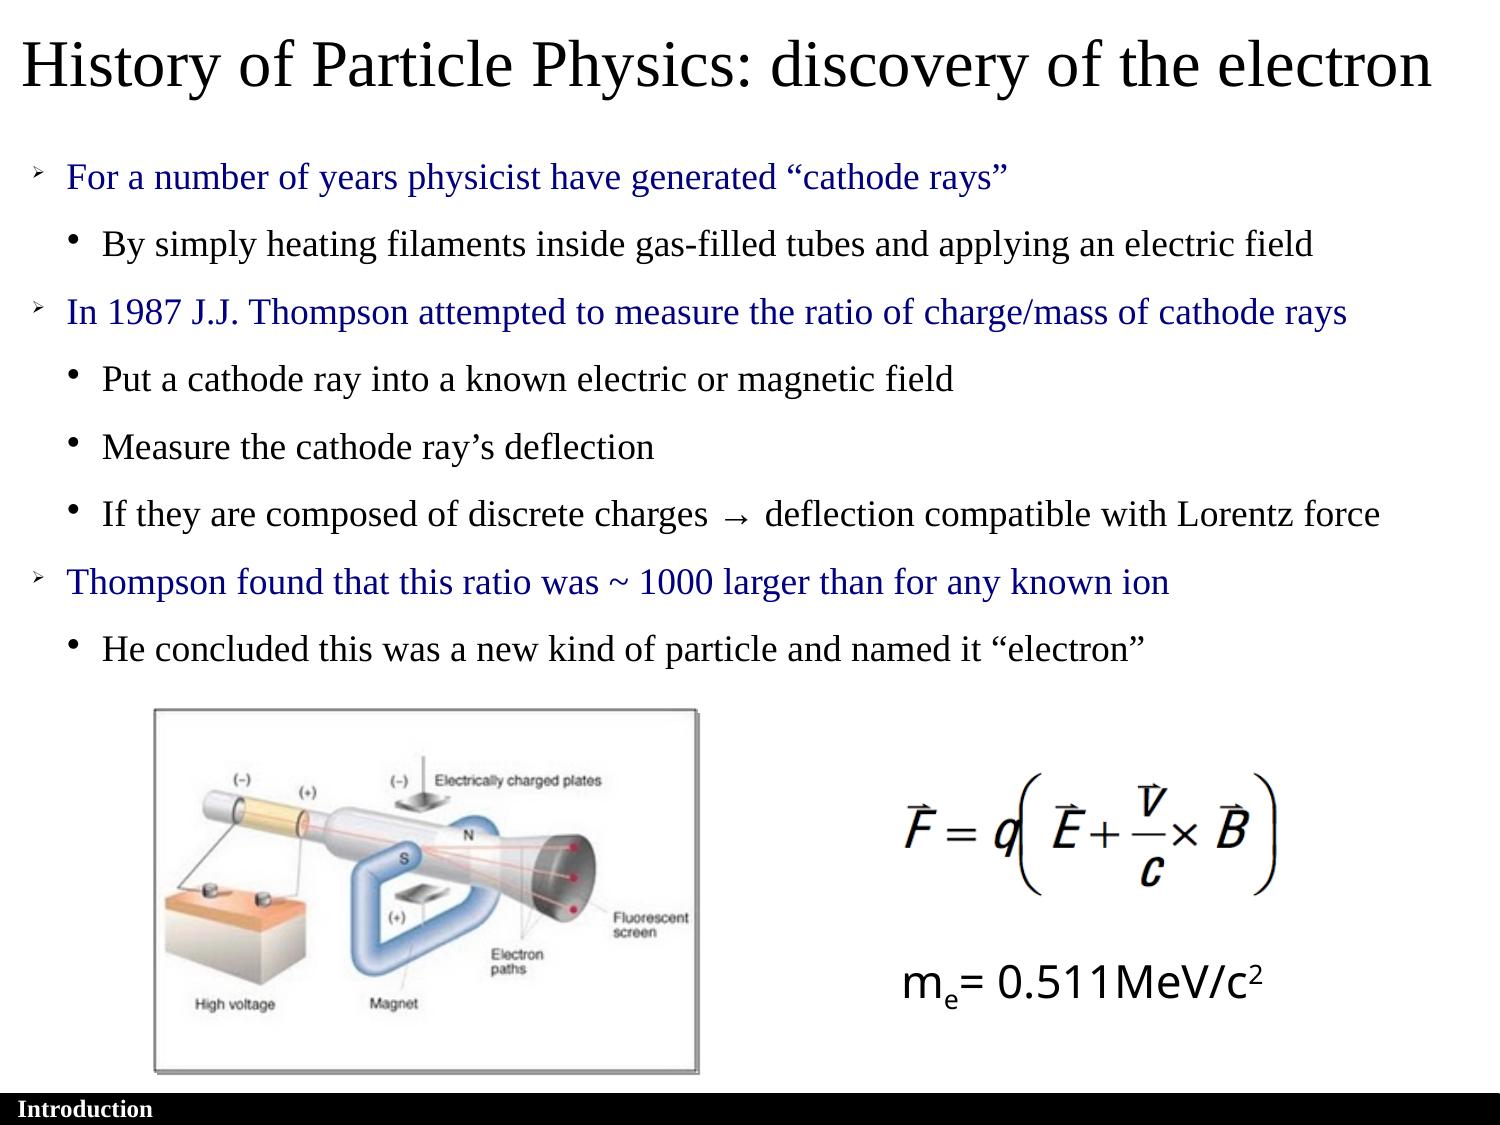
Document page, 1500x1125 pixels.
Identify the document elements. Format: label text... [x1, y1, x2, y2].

text_box History of Particle Physics: discovery of the electron [0, 12, 1464, 120]
text_box For a number of years physicist have generated “cathode rays” By simply heating filaments inside gas-filled tubes and applying an electric field In 1987 J.J. Thompson attempted to measure the ratio of charge/mass of cathode rays Put a cathode ray into a known electric or magnetic field Measure the cathode ray’s deflection If they are composed of discrete charges → deflection compatible with Lorentz force Thompson found that this ratio was ~ 1000 larger than for any known ion He concluded this was a new kind of particle and named it “electron” [11, 117, 1500, 260]
text_box me= 0.511MeV/c2 [886, 944, 1317, 1023]
picture [891, 767, 1278, 904]
picture [153, 708, 698, 1073]
